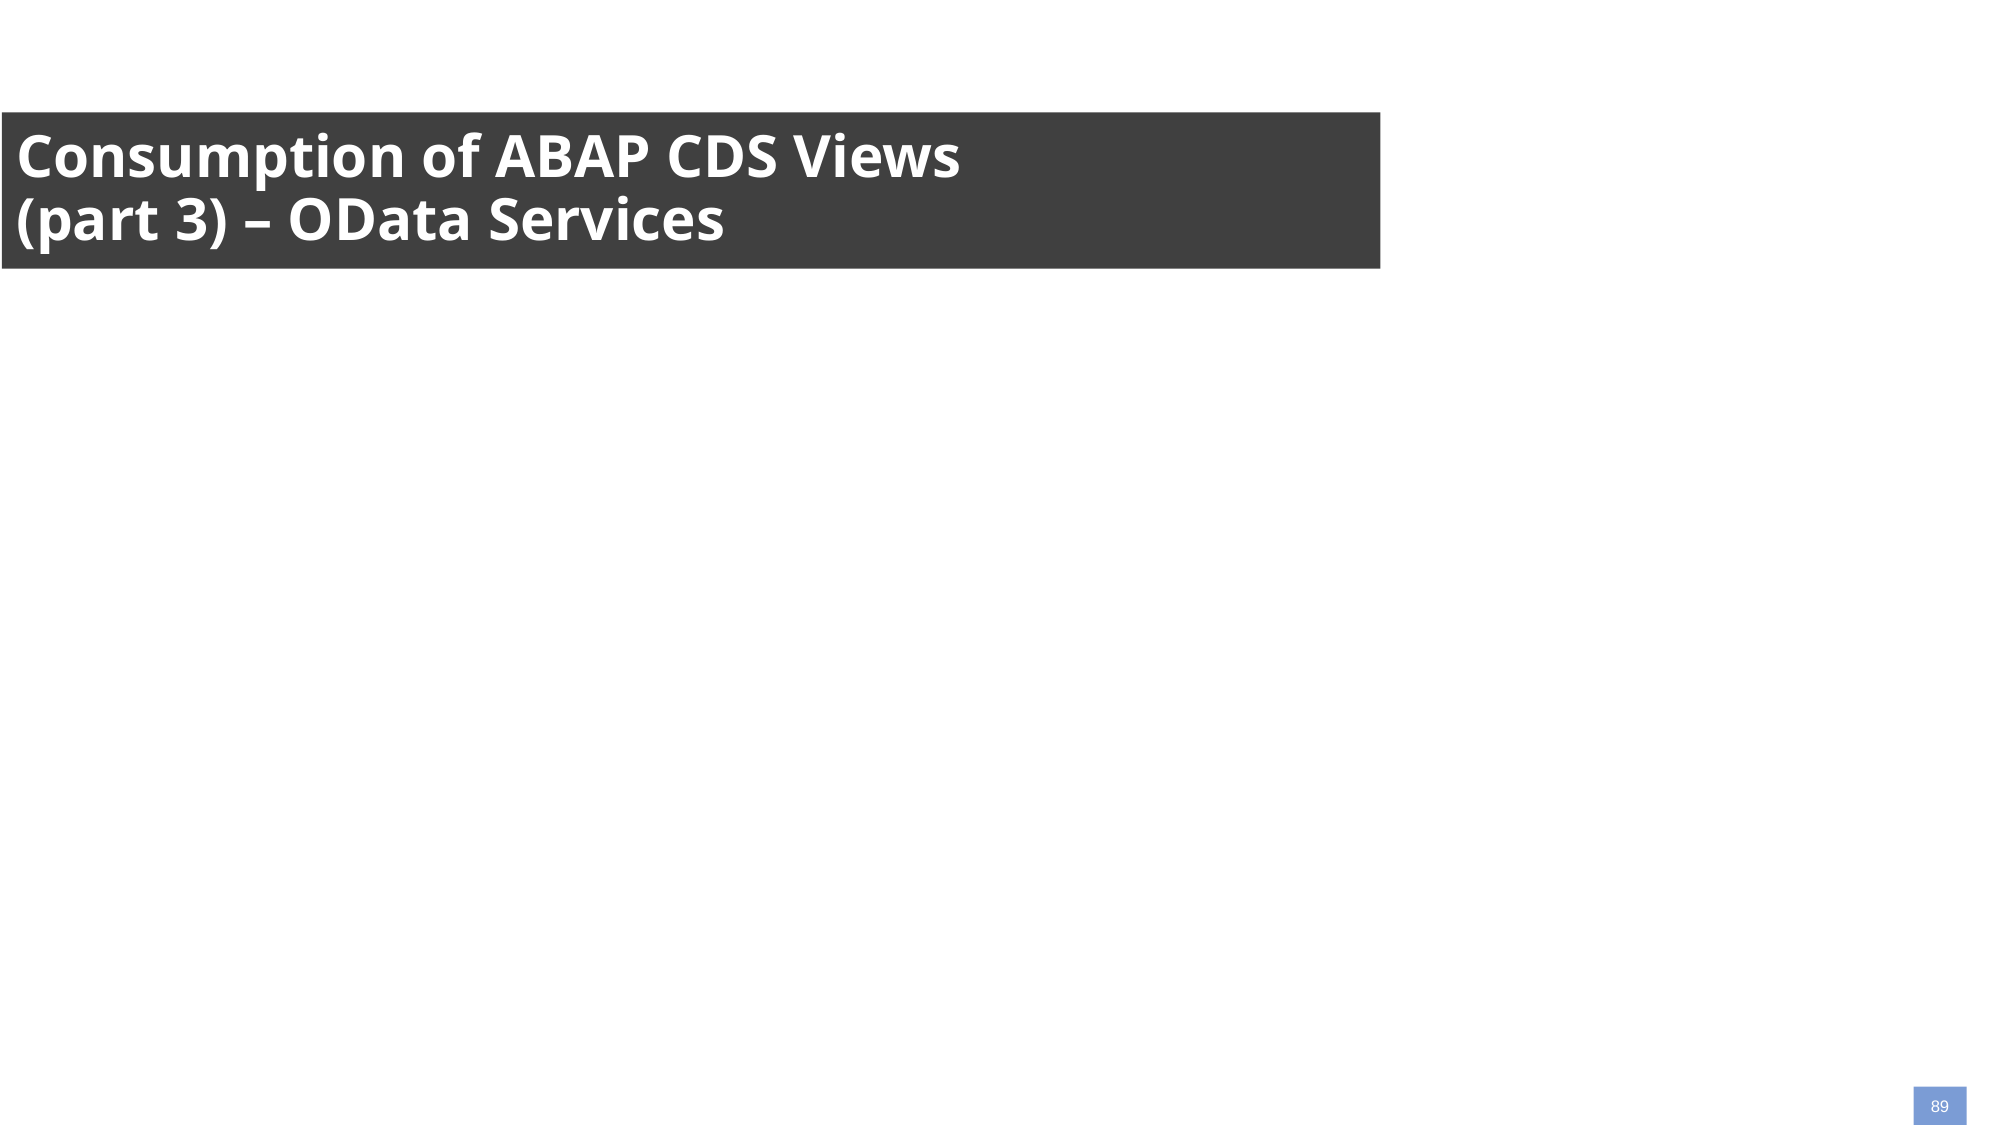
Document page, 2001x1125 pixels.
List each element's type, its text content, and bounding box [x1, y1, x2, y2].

text_box Consumption of ABAP CDS Views (part 3) – OData Services [0, 110, 1382, 271]
